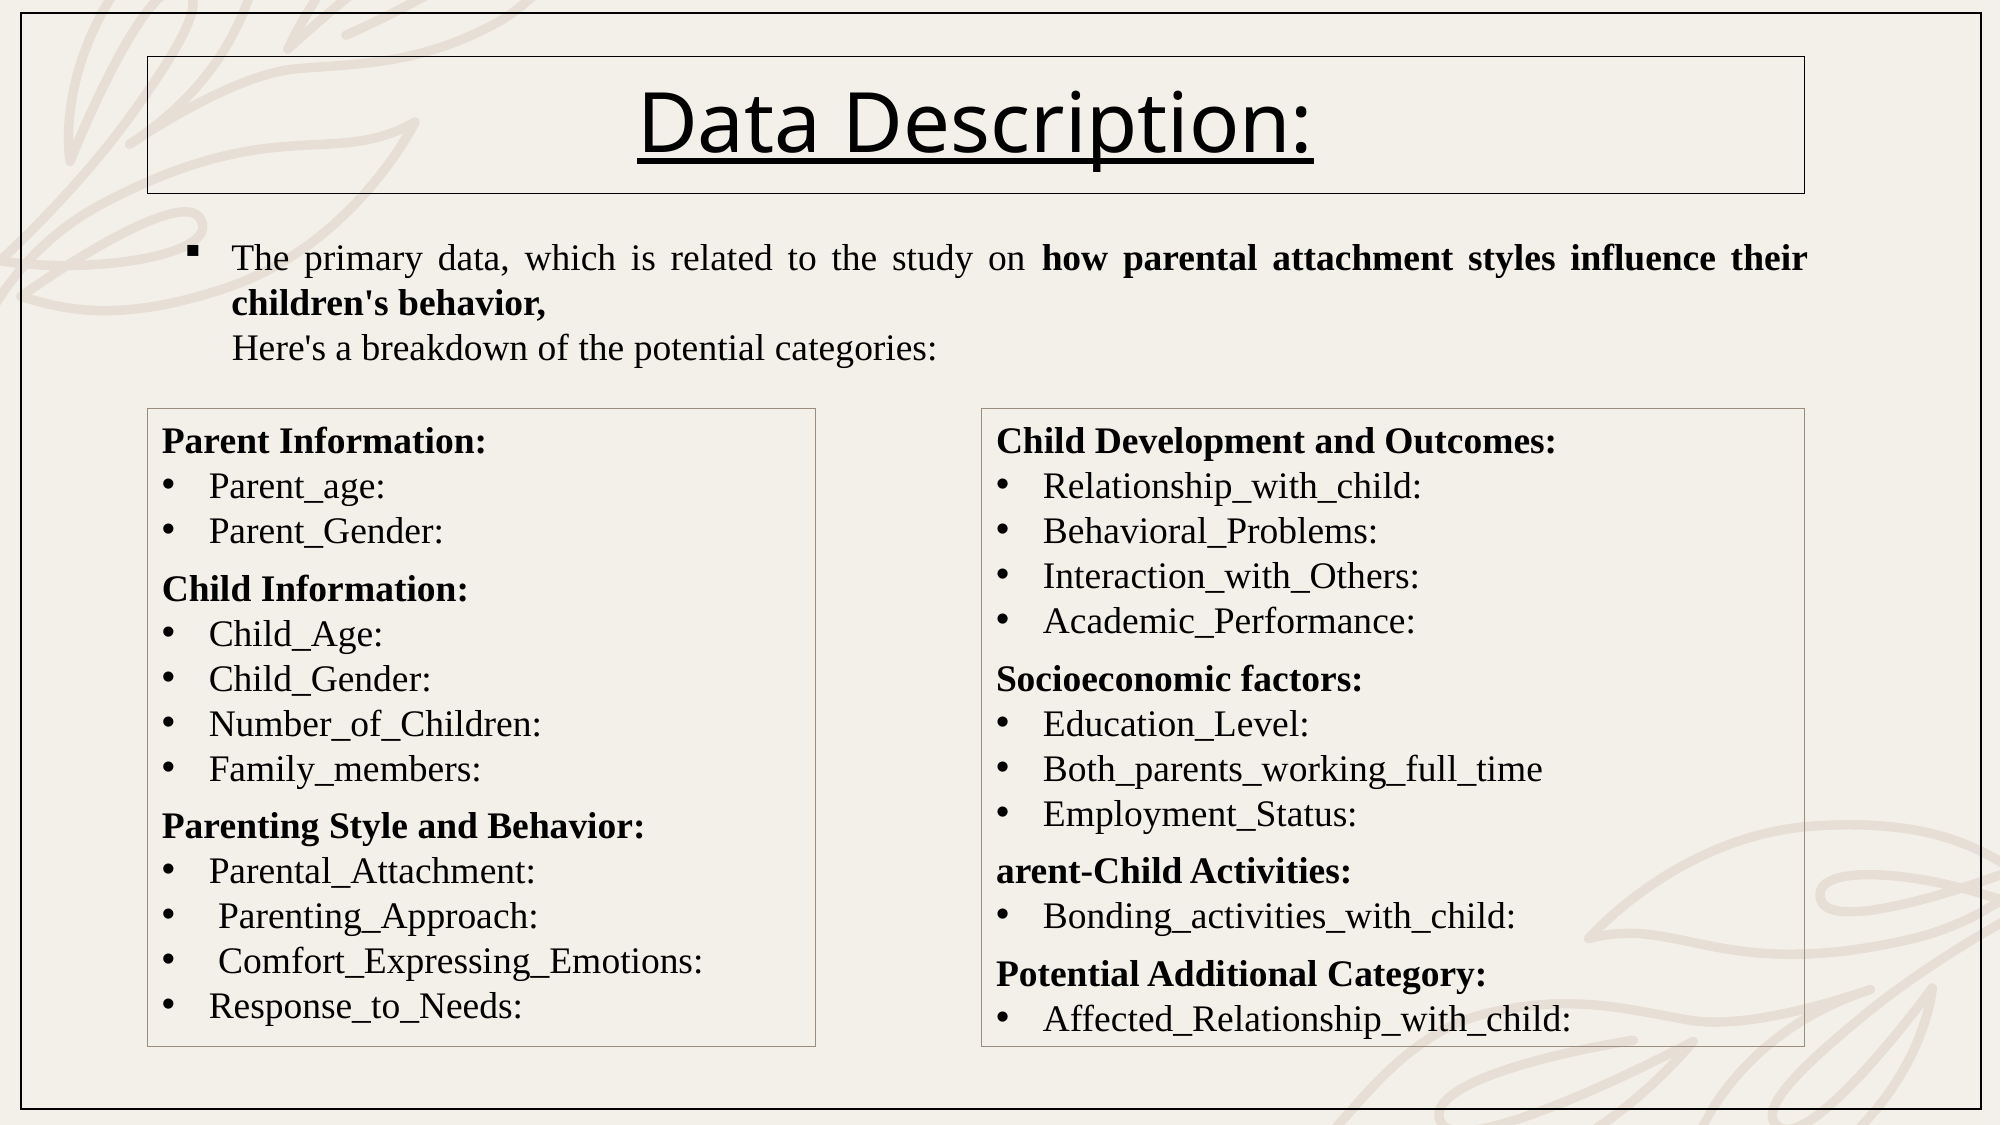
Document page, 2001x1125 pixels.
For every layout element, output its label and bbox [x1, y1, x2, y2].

text_box [20, 12, 1982, 1110]
